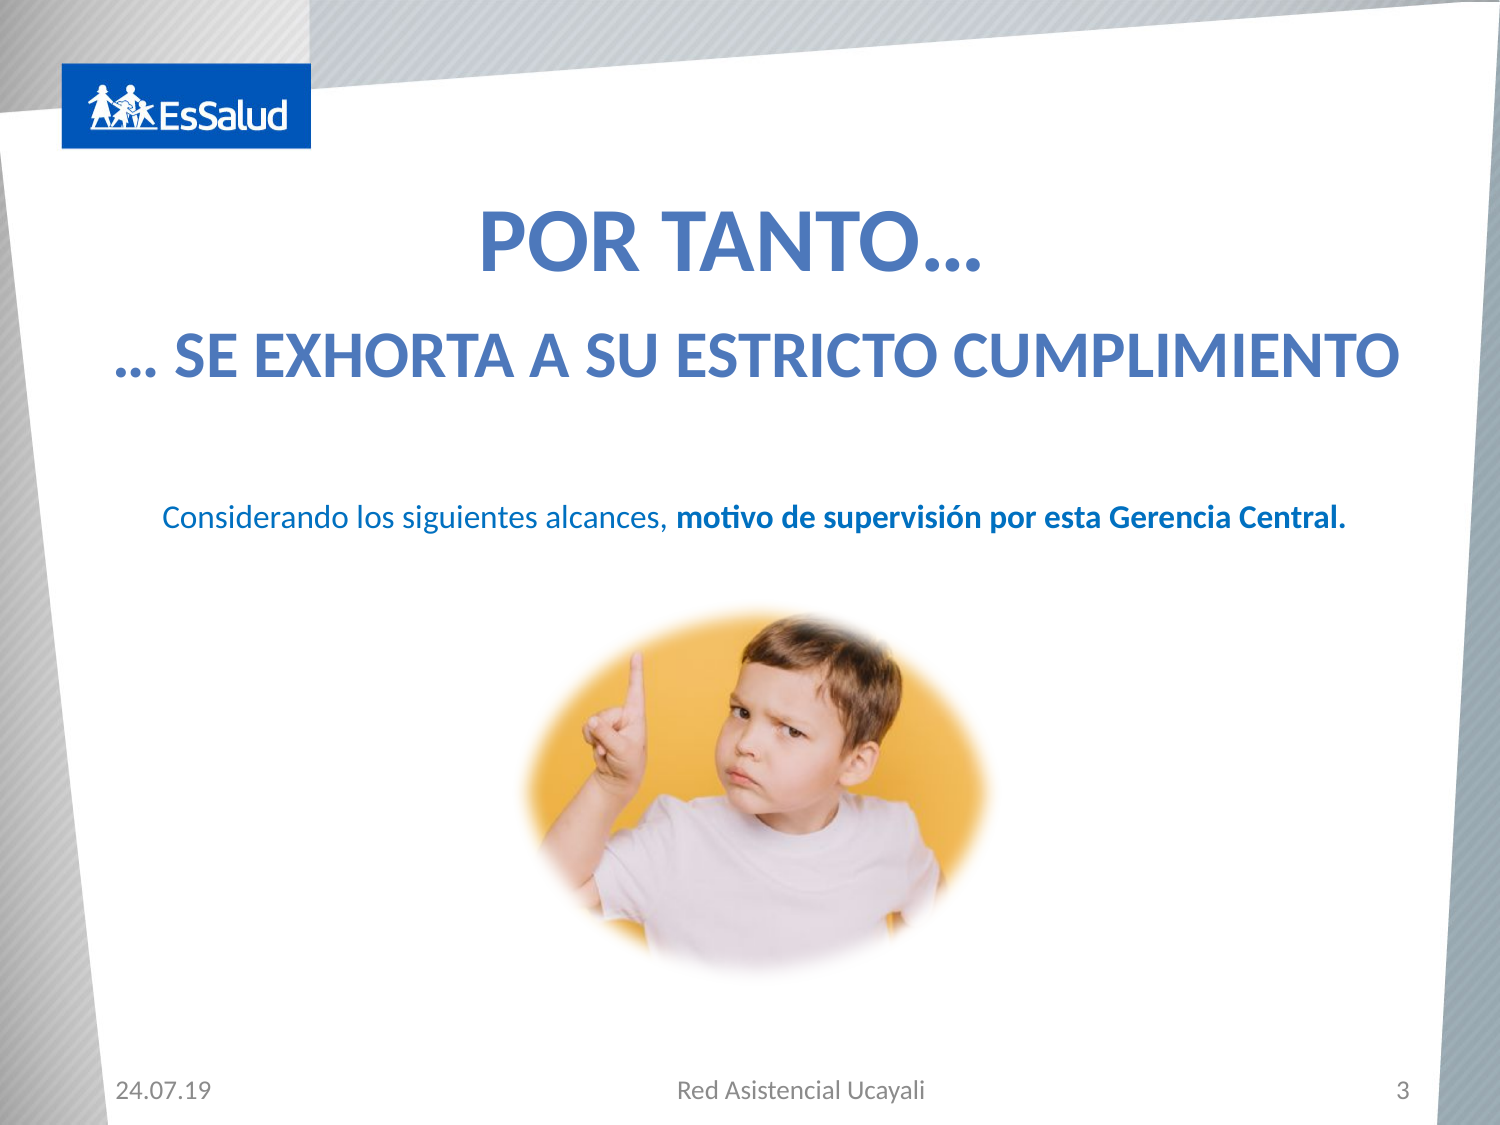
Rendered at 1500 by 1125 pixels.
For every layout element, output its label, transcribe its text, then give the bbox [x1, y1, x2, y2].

footer Red Asistencial Ucayali [263, 1072, 1339, 1106]
slide_number 2 [1352, 1056, 1425, 1122]
picture [0, 0, 1500, 1125]
text_box Considerando los siguientes alcances, motivo de supervisión por esta Gerencia Central. [147, 488, 1400, 543]
text_box … se exhorta a su estricto cumplimiento [97, 303, 1417, 399]
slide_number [100, 1072, 243, 1106]
text_box Por tanto… [41, 172, 1424, 298]
